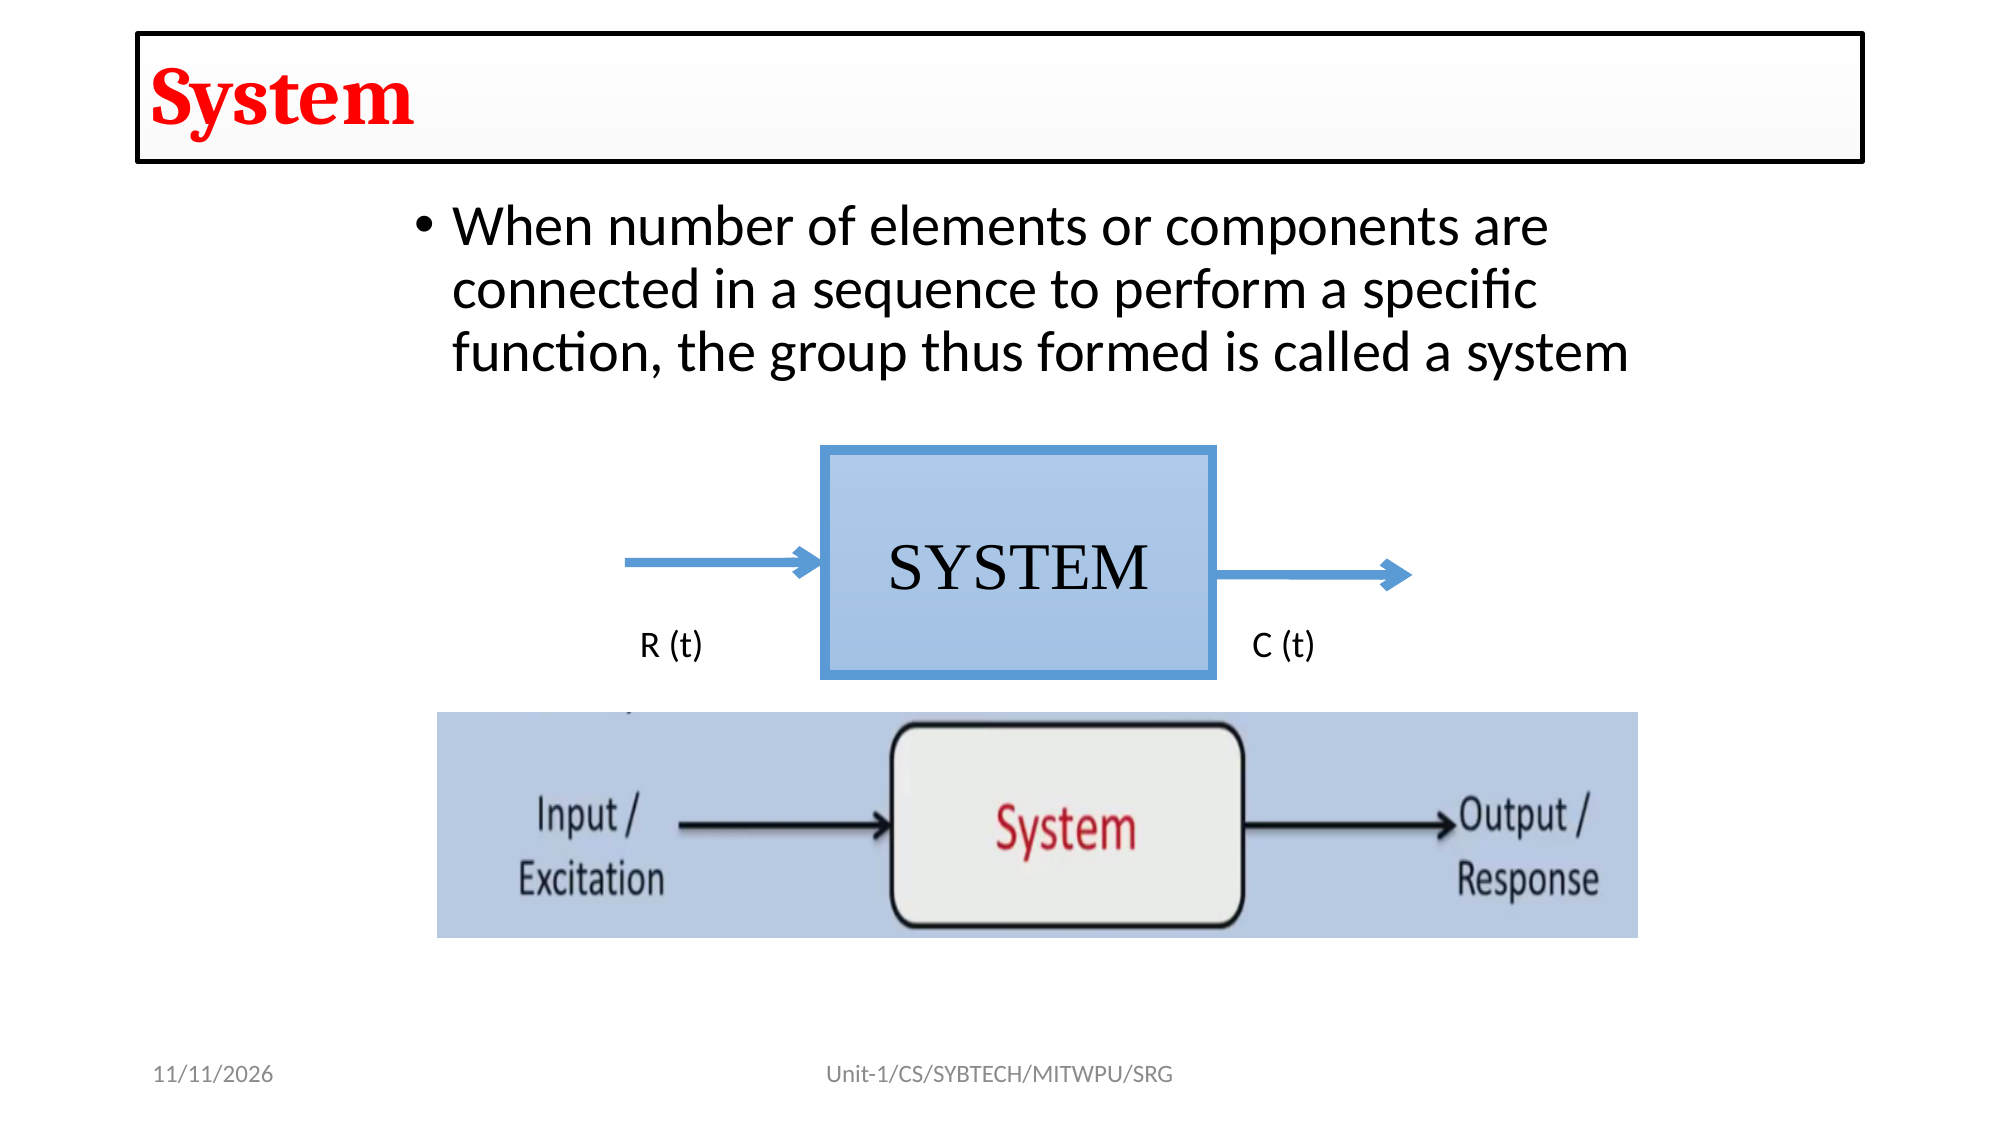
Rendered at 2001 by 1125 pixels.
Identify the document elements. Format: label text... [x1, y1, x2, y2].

list When number of elements or components are connected in a sequence to perform a specific function, the group thus formed is called a system [399, 187, 1675, 988]
text_box System [137, 33, 1863, 162]
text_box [624, 449, 1413, 675]
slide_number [137, 1042, 588, 1103]
picture [437, 712, 1638, 938]
footer Unit-1/CS/SYBTECH/MITWPU/SRG [662, 1042, 1338, 1103]
